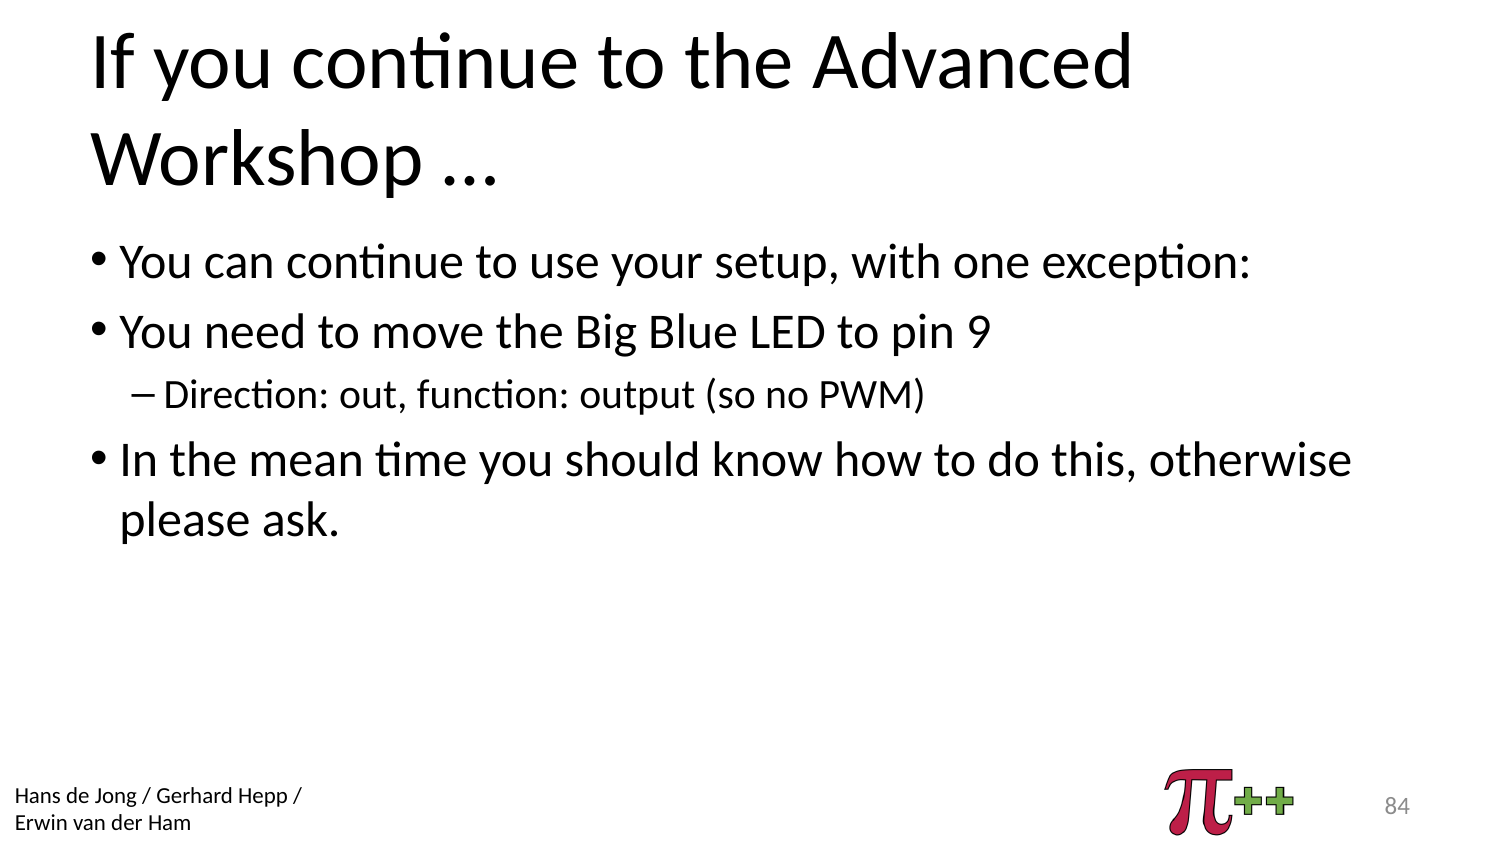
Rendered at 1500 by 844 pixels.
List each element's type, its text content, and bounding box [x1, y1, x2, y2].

list You can continue to use your setup, with one exception: You need to move the Big Blue LED to pin 9 Direction: out, function: output (so no PWM) In the mean time you should know how to do this, otherwise please ask. [75, 221, 1425, 754]
slide_number 84 [1340, 782, 1425, 827]
title If you continue to the Advanced Workshop … [75, 0, 1425, 210]
picture [1163, 768, 1294, 836]
